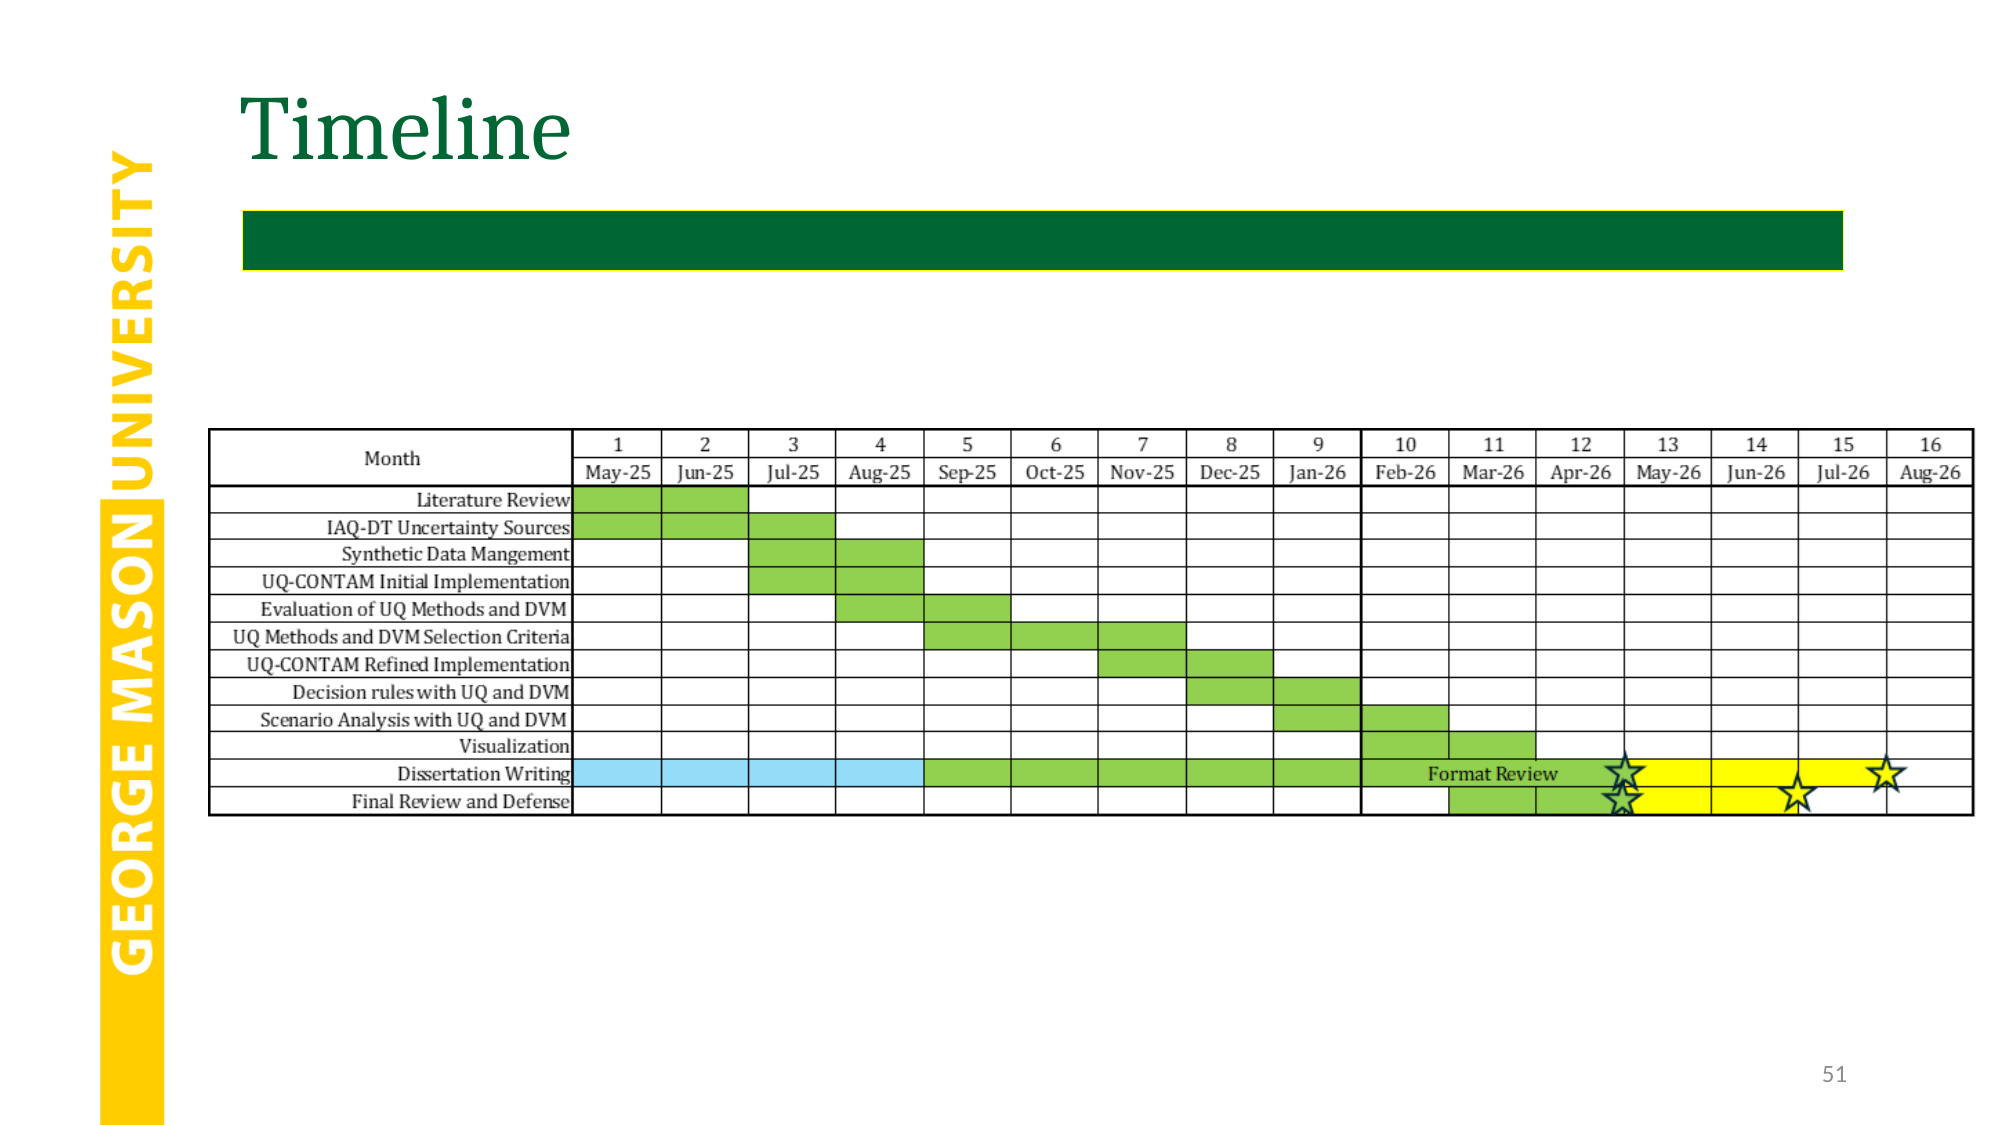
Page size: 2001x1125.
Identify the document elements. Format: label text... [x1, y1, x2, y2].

title Timeline [224, 44, 1863, 187]
picture [74, 115, 188, 1125]
picture [208, 428, 1976, 818]
slide_number 51 [1412, 1042, 1863, 1103]
